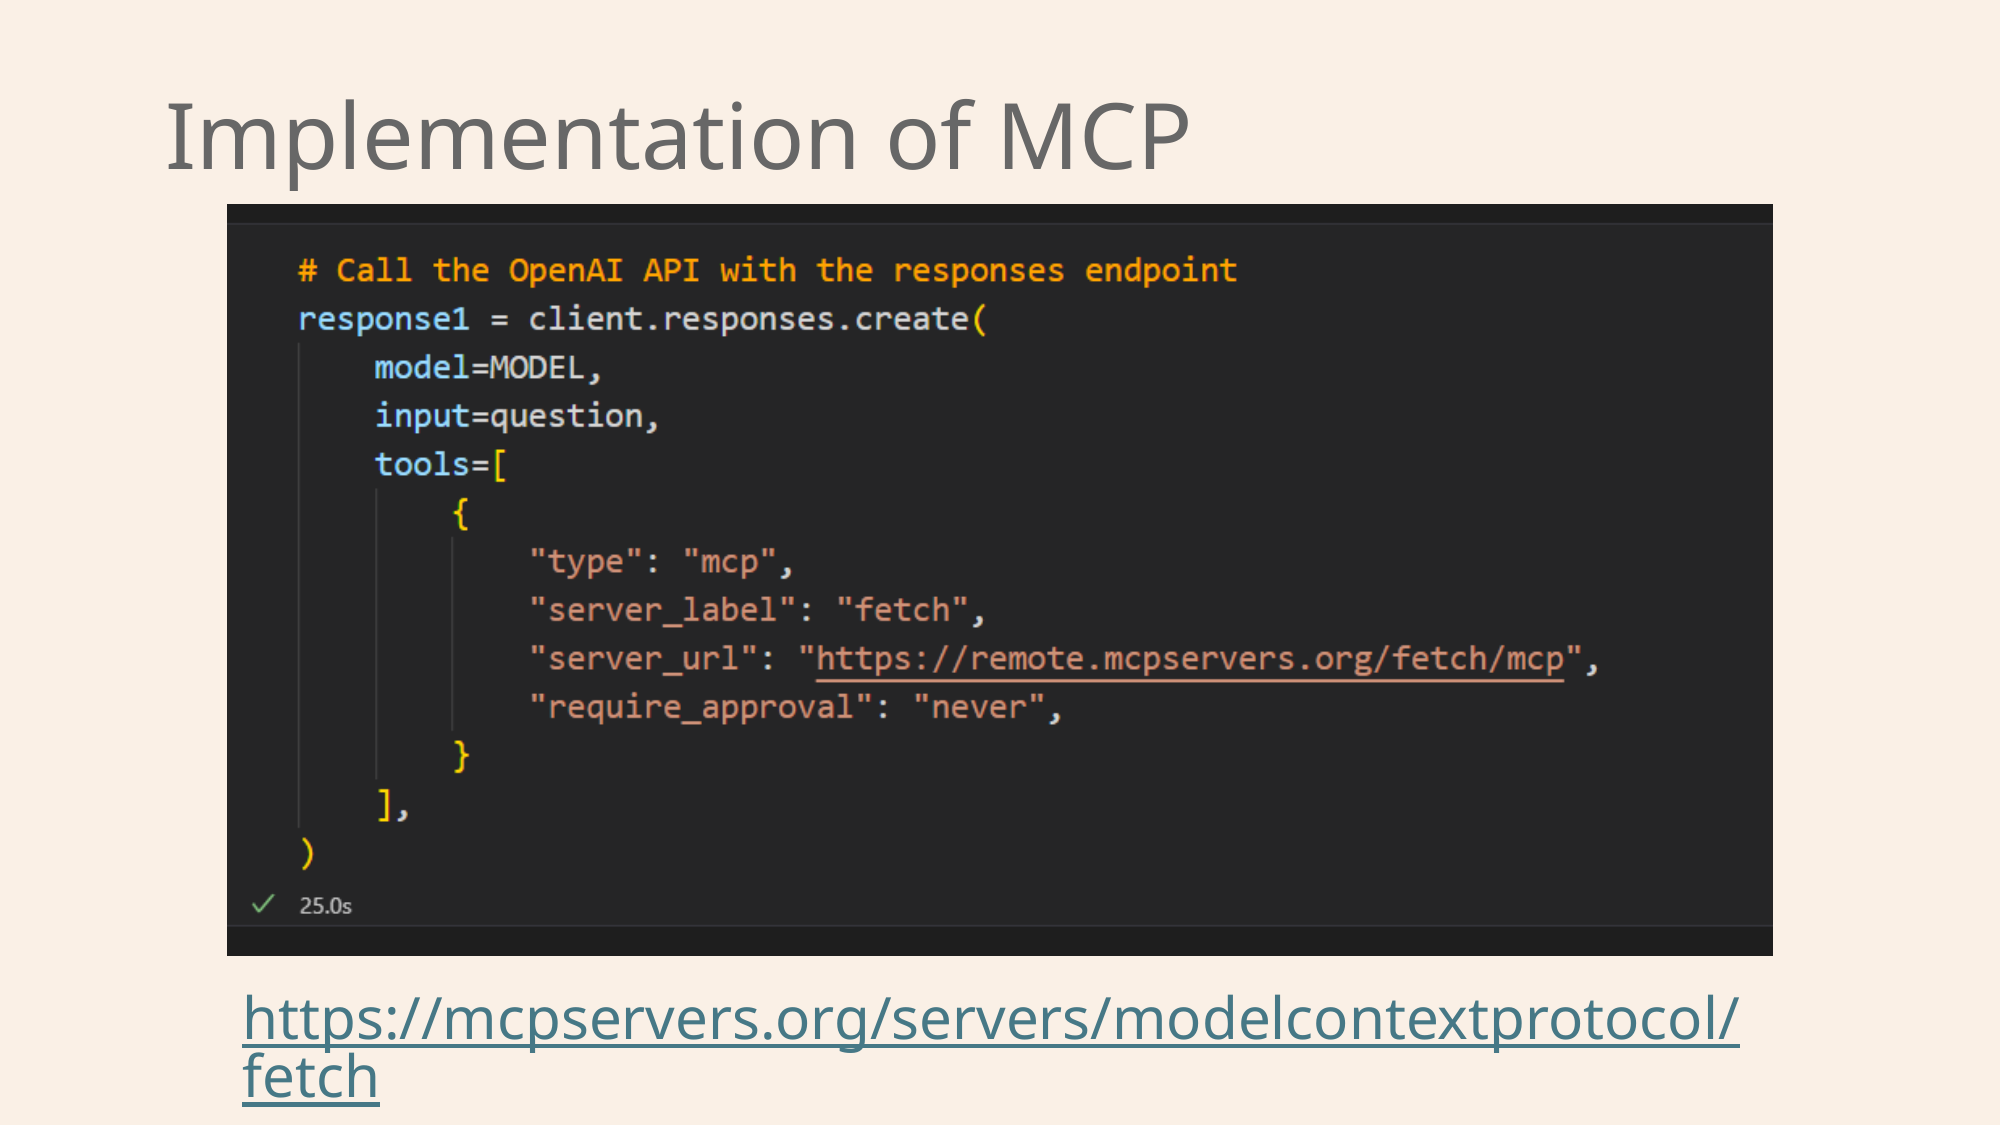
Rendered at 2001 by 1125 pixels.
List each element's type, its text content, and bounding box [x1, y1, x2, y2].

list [227, 204, 1773, 957]
title Implementation of MCP [150, 31, 1876, 249]
text_box https://mcpservers.org/servers/modelcontextprotocol/fetch [227, 973, 1773, 1113]
